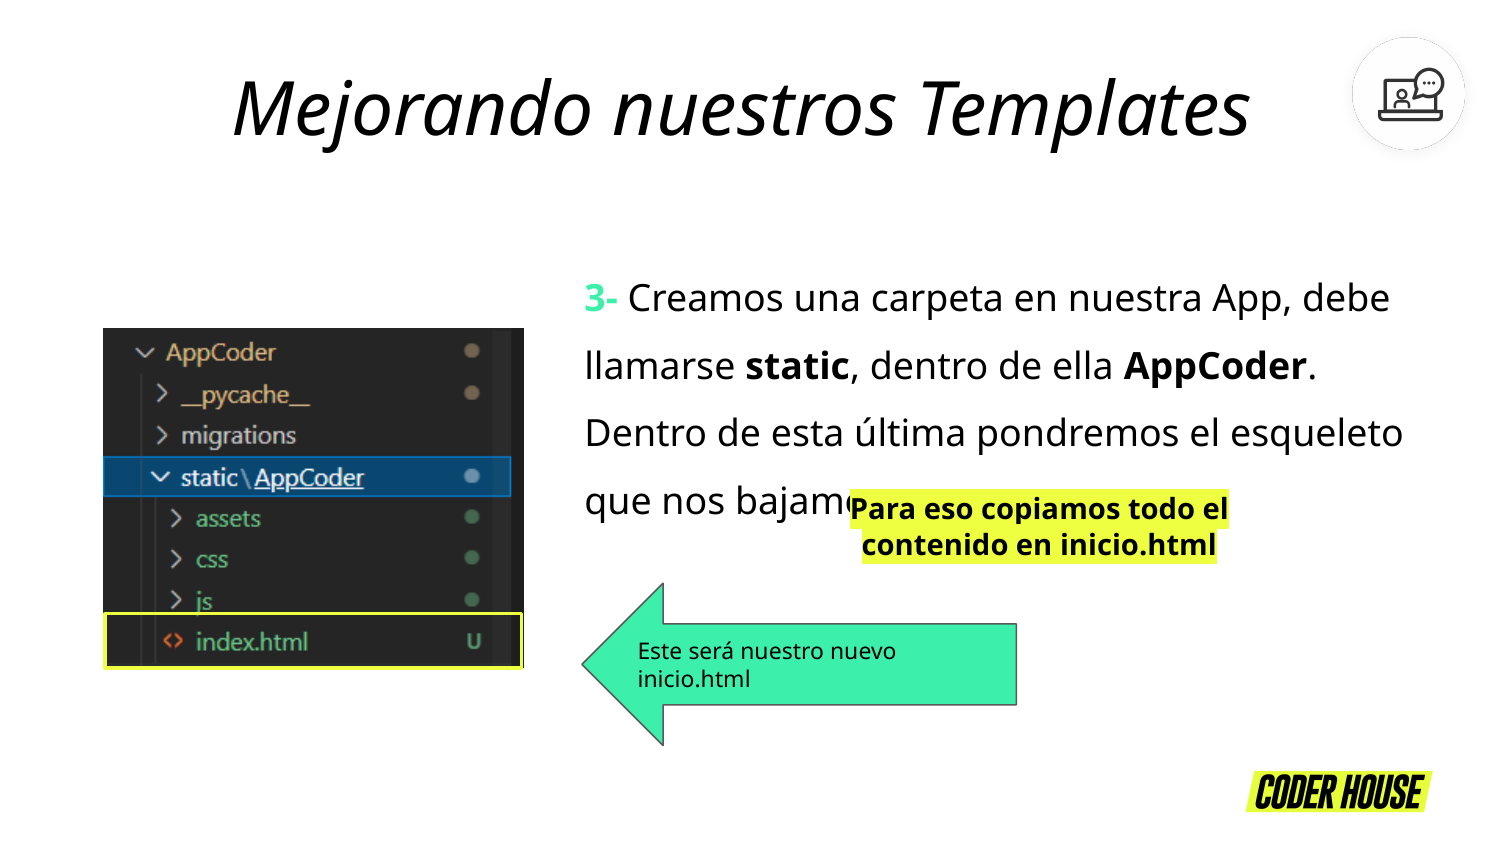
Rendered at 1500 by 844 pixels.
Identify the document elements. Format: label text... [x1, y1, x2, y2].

text_box Este será nuestro nuevo inicio.html [581, 583, 1017, 746]
text_box 3- Creamos una carpeta en nuestra App, debe llamarse static, dentro de ella AppCoder. Dentro de esta última pondremos el esqueleto que nos bajamos. [569, 236, 1453, 506]
text_box Mejorando nuestros Templates [180, 24, 1305, 187]
picture [102, 328, 524, 669]
picture [1241, 764, 1437, 819]
picture [1338, 22, 1479, 164]
text_box Para eso copiamos todo el contenido en inicio.html [791, 475, 1288, 576]
